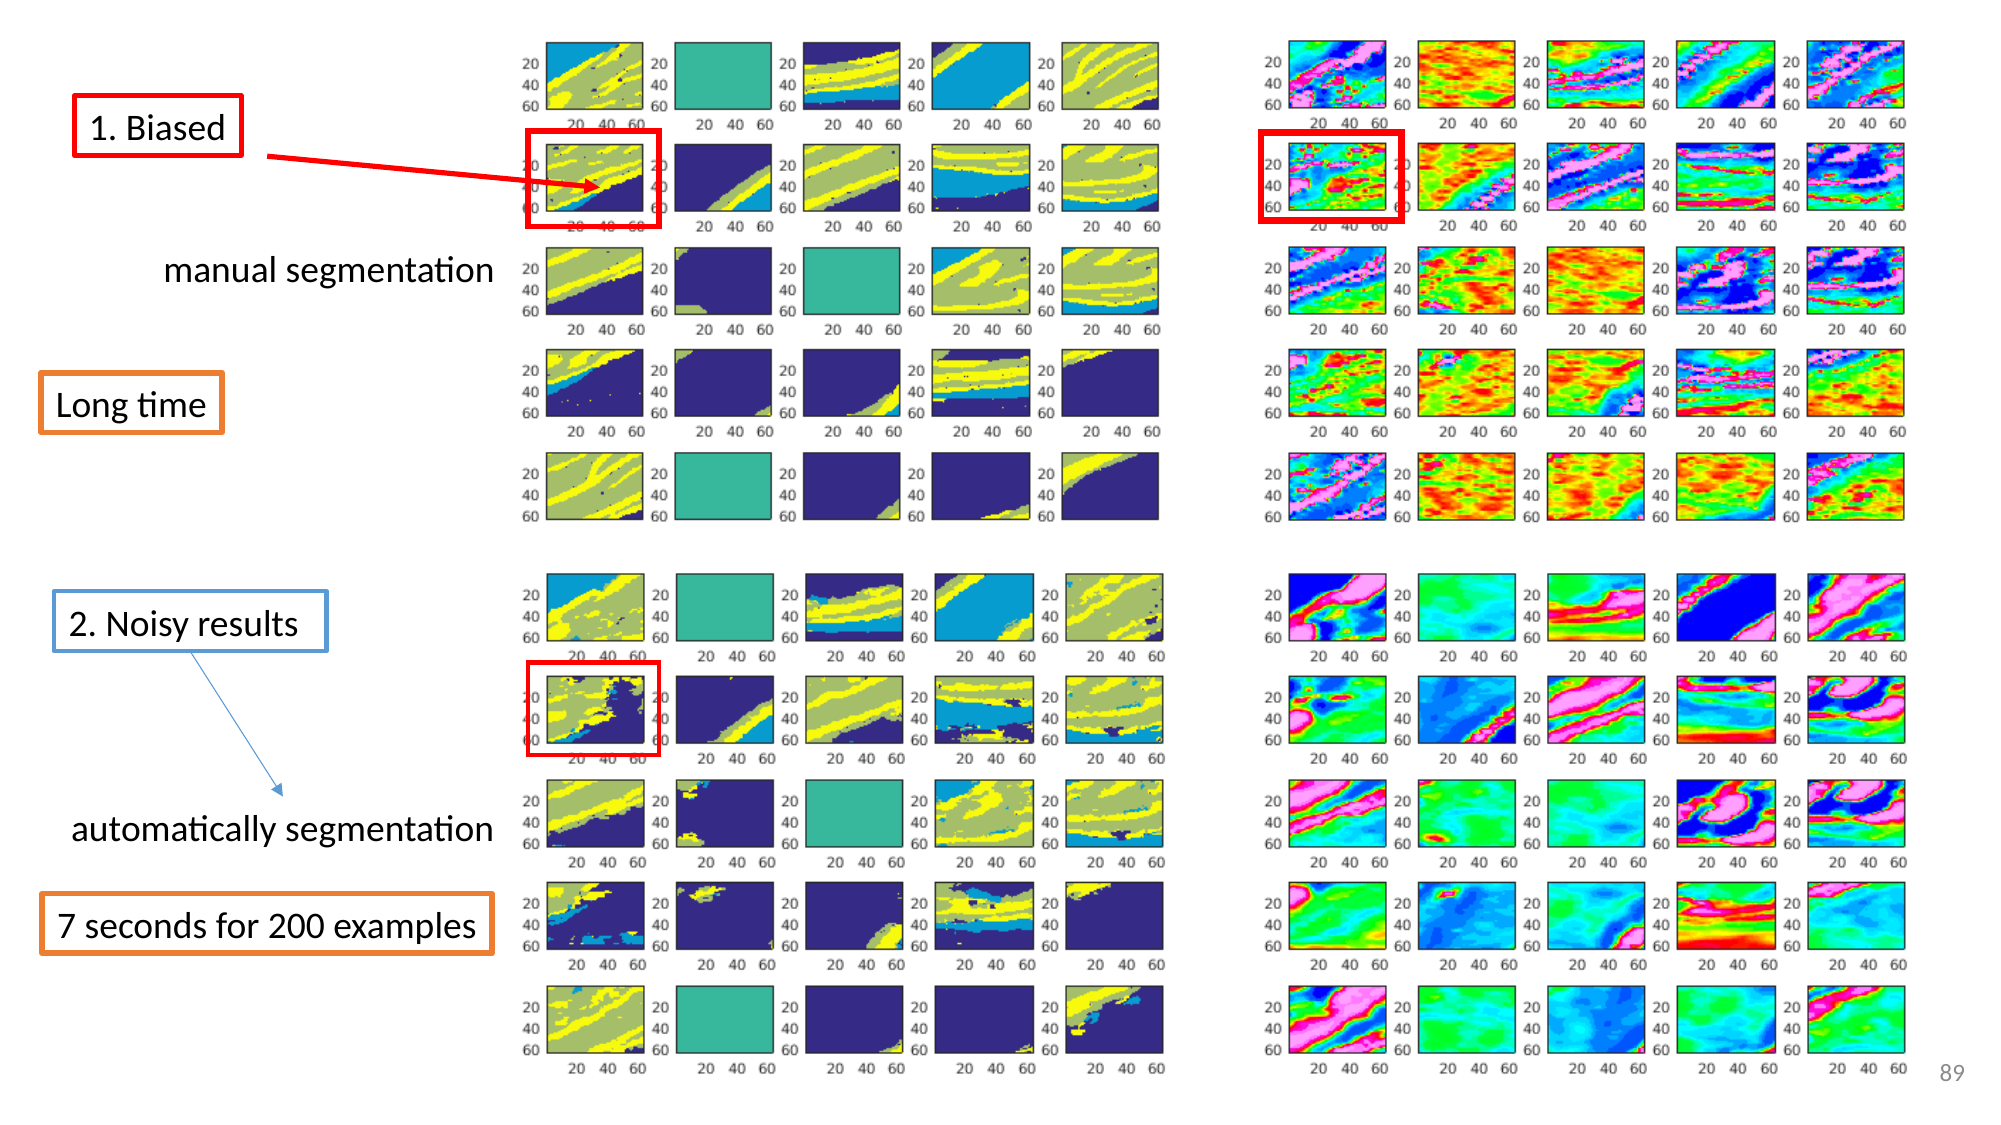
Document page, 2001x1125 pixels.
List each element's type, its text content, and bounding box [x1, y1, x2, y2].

text_box automatically segmentation [56, 796, 443, 857]
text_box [190, 651, 283, 797]
text_box manual segmentation [148, 238, 443, 298]
text_box Long time [41, 372, 223, 433]
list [1239, 528, 1981, 1125]
text_box 2. Noisy results [53, 591, 327, 652]
text_box 7 seconds for 200 examples [42, 893, 443, 954]
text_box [267, 156, 600, 188]
picture [443, 0, 1980, 1125]
text_box 1. Biased [74, 95, 242, 156]
